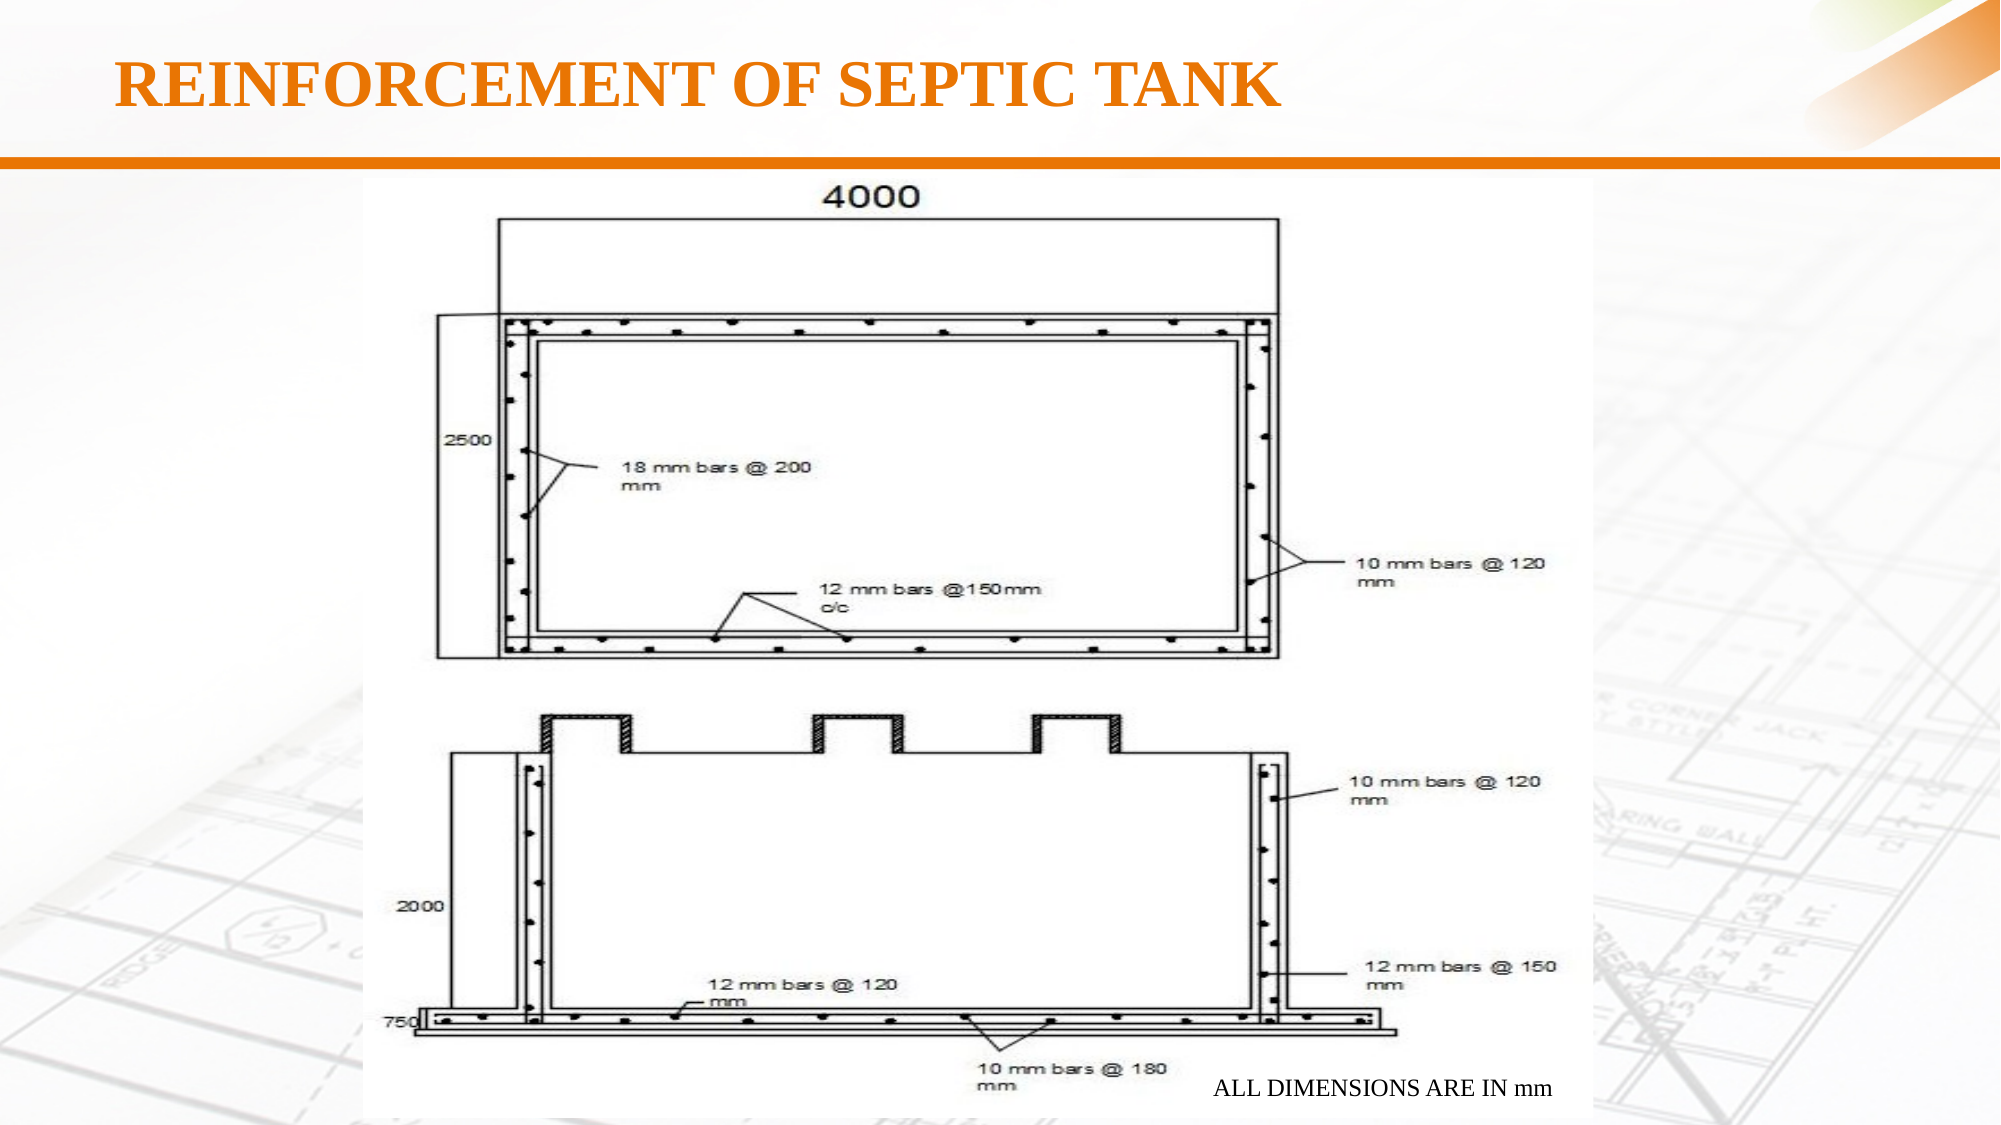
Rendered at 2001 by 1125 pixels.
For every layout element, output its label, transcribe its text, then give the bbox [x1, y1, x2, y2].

picture [0, 0, 2000, 1125]
title REINFORCEMENT OF SEPTIC TANK [99, 14, 1900, 145]
